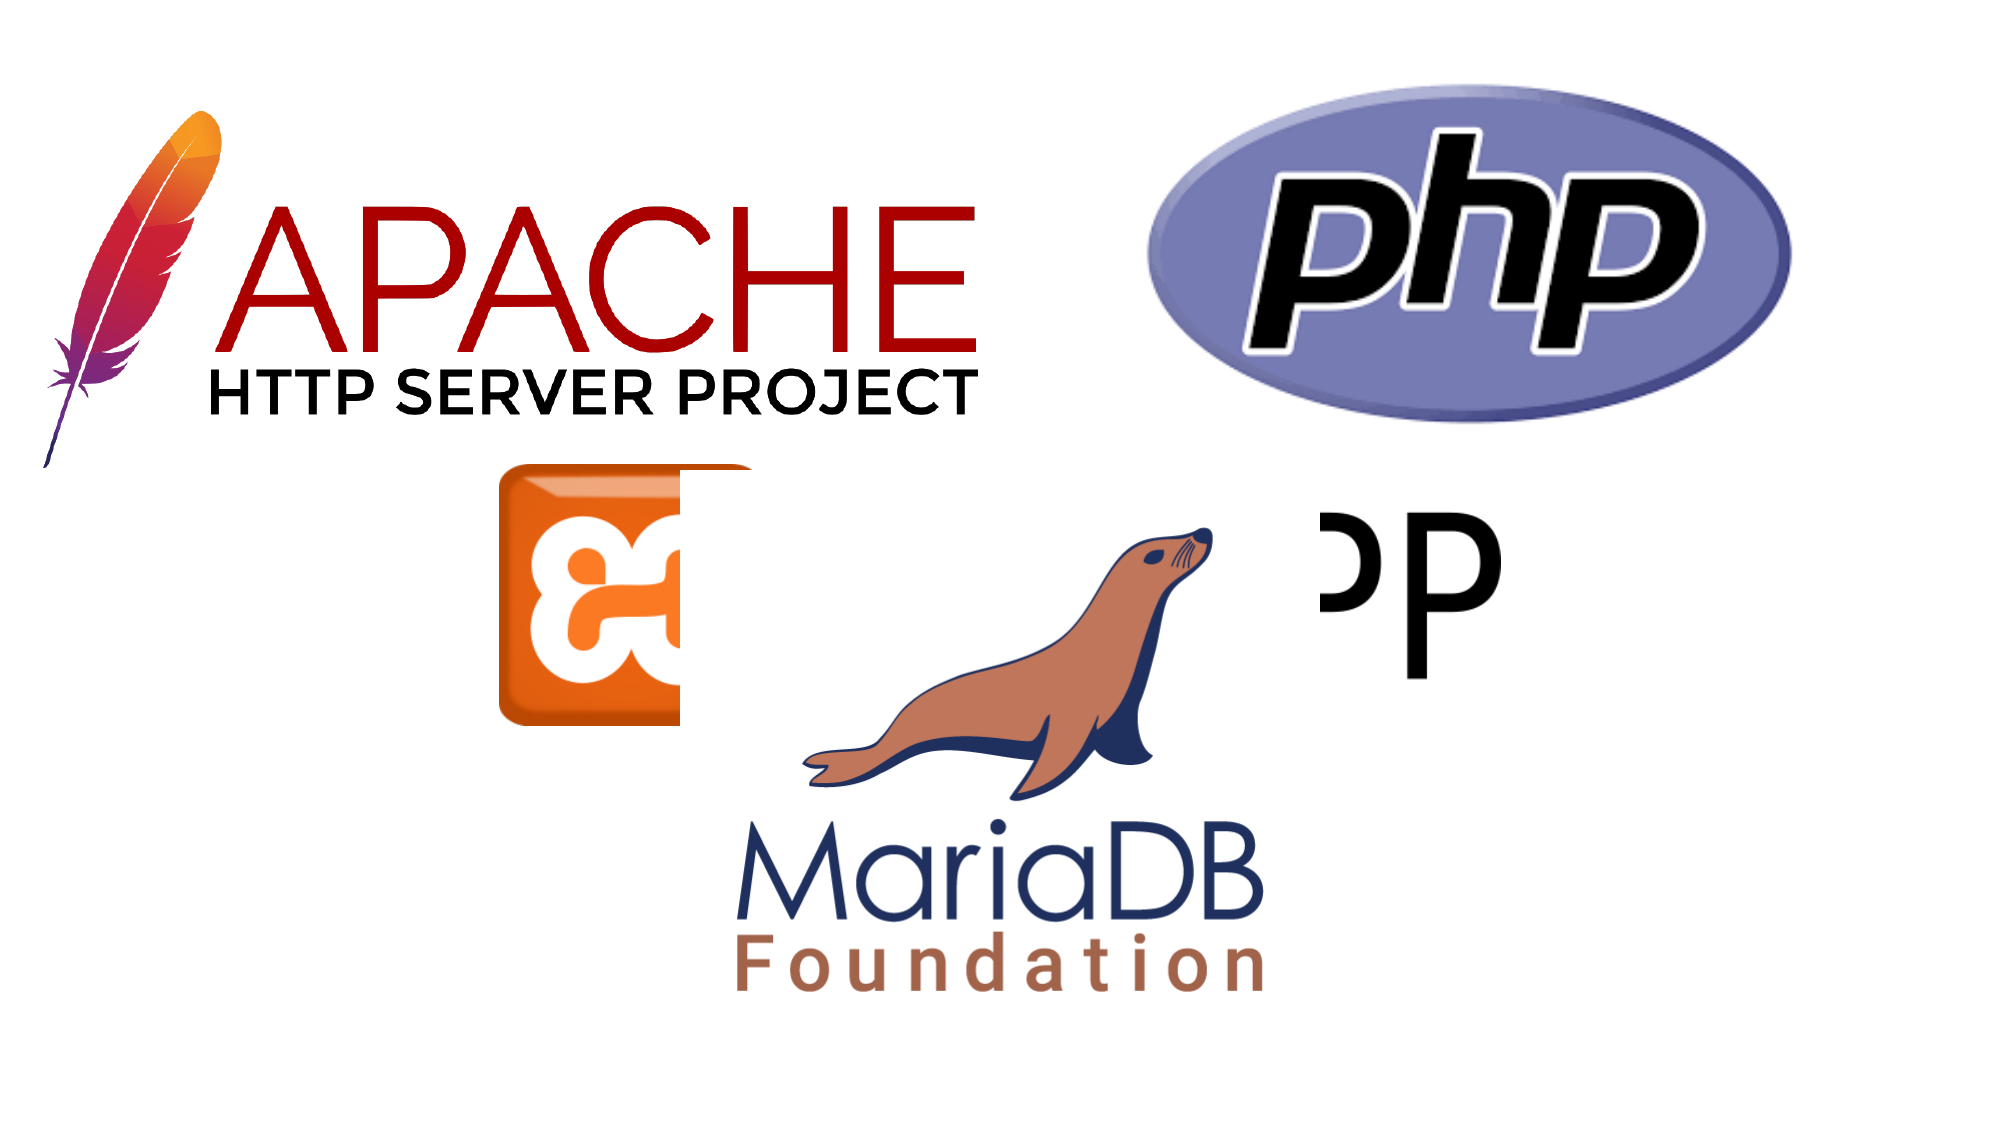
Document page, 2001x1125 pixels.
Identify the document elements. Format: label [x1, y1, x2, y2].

picture [43, 111, 1501, 1049]
picture [1139, 76, 1801, 433]
